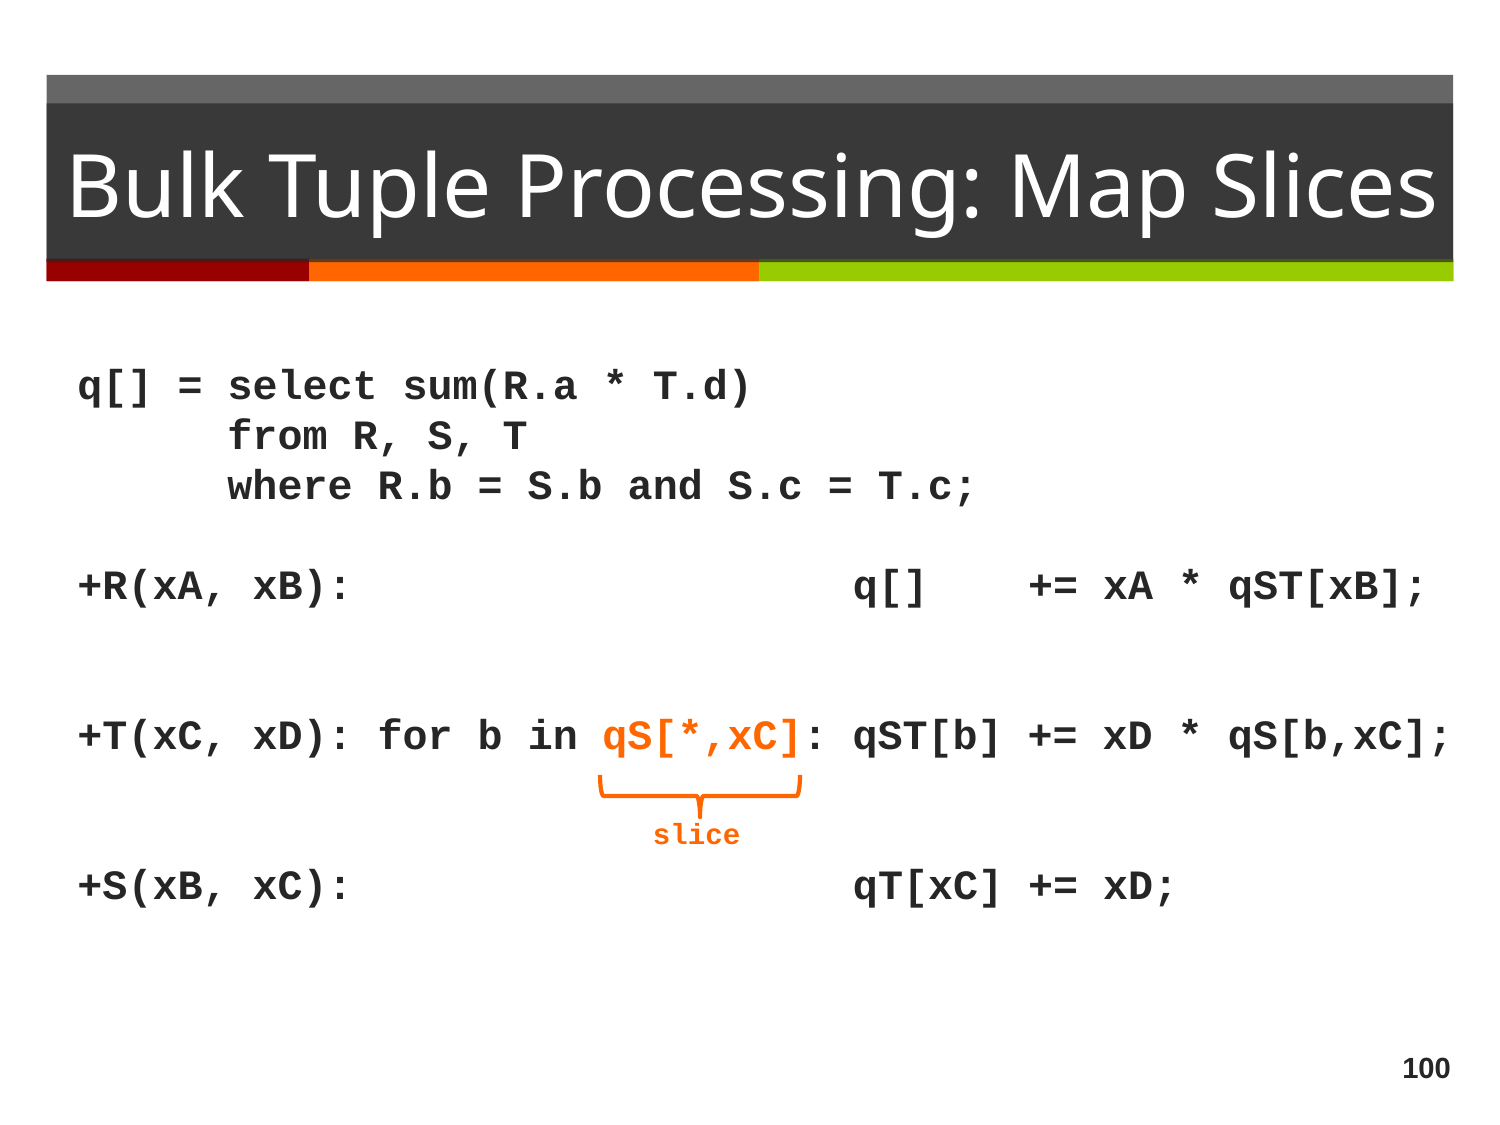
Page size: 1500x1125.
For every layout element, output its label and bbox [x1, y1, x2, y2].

text_box [62, 349, 1500, 1005]
title [46, 103, 1454, 263]
